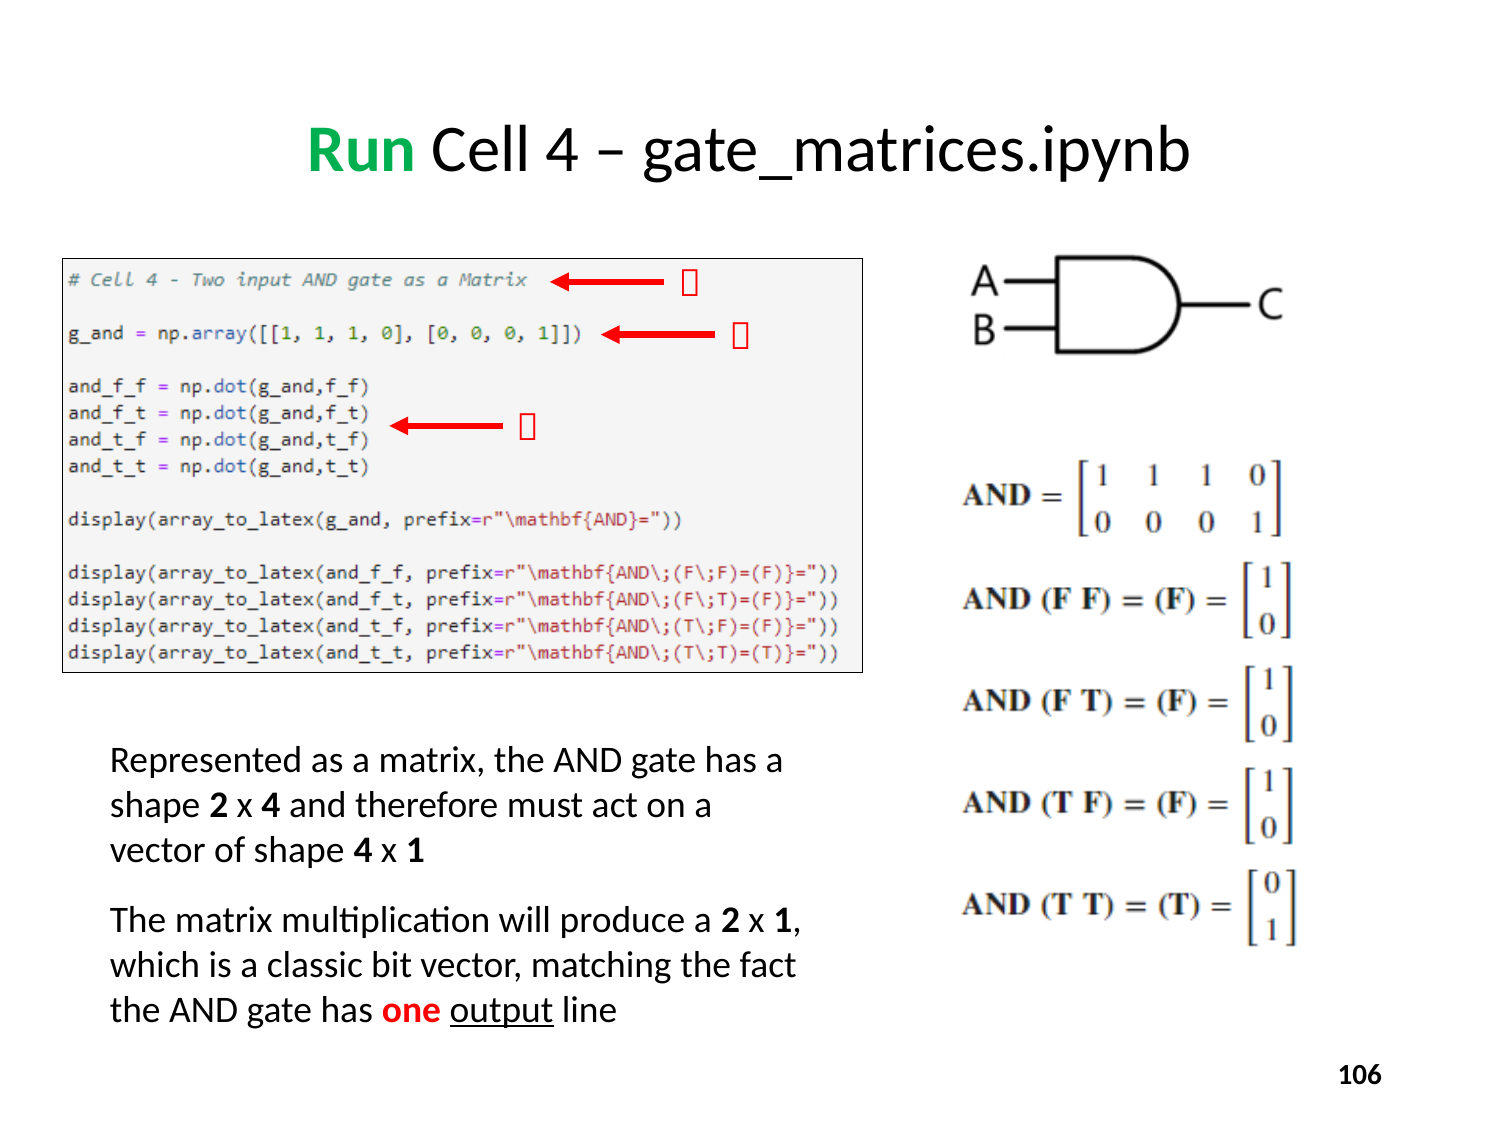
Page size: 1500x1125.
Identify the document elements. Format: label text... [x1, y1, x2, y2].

picture [62, 258, 863, 673]
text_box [389, 395, 565, 457]
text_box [600, 304, 778, 365]
title Run Cell 4 – gate_matrices.ipynb [103, 59, 1397, 241]
picture [956, 235, 1316, 369]
slide_number 106 [1059, 1042, 1397, 1103]
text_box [549, 251, 727, 313]
picture [956, 443, 1330, 966]
text_box Represented as a matrix, the AND gate has a shape 2 x 4 and therefore must act on a vector of shape 4 x 1 The matrix multiplication will produce a 2 x 1, which is a classic bit vector, matching the fact the AND gate has one output line [95, 727, 830, 1037]
